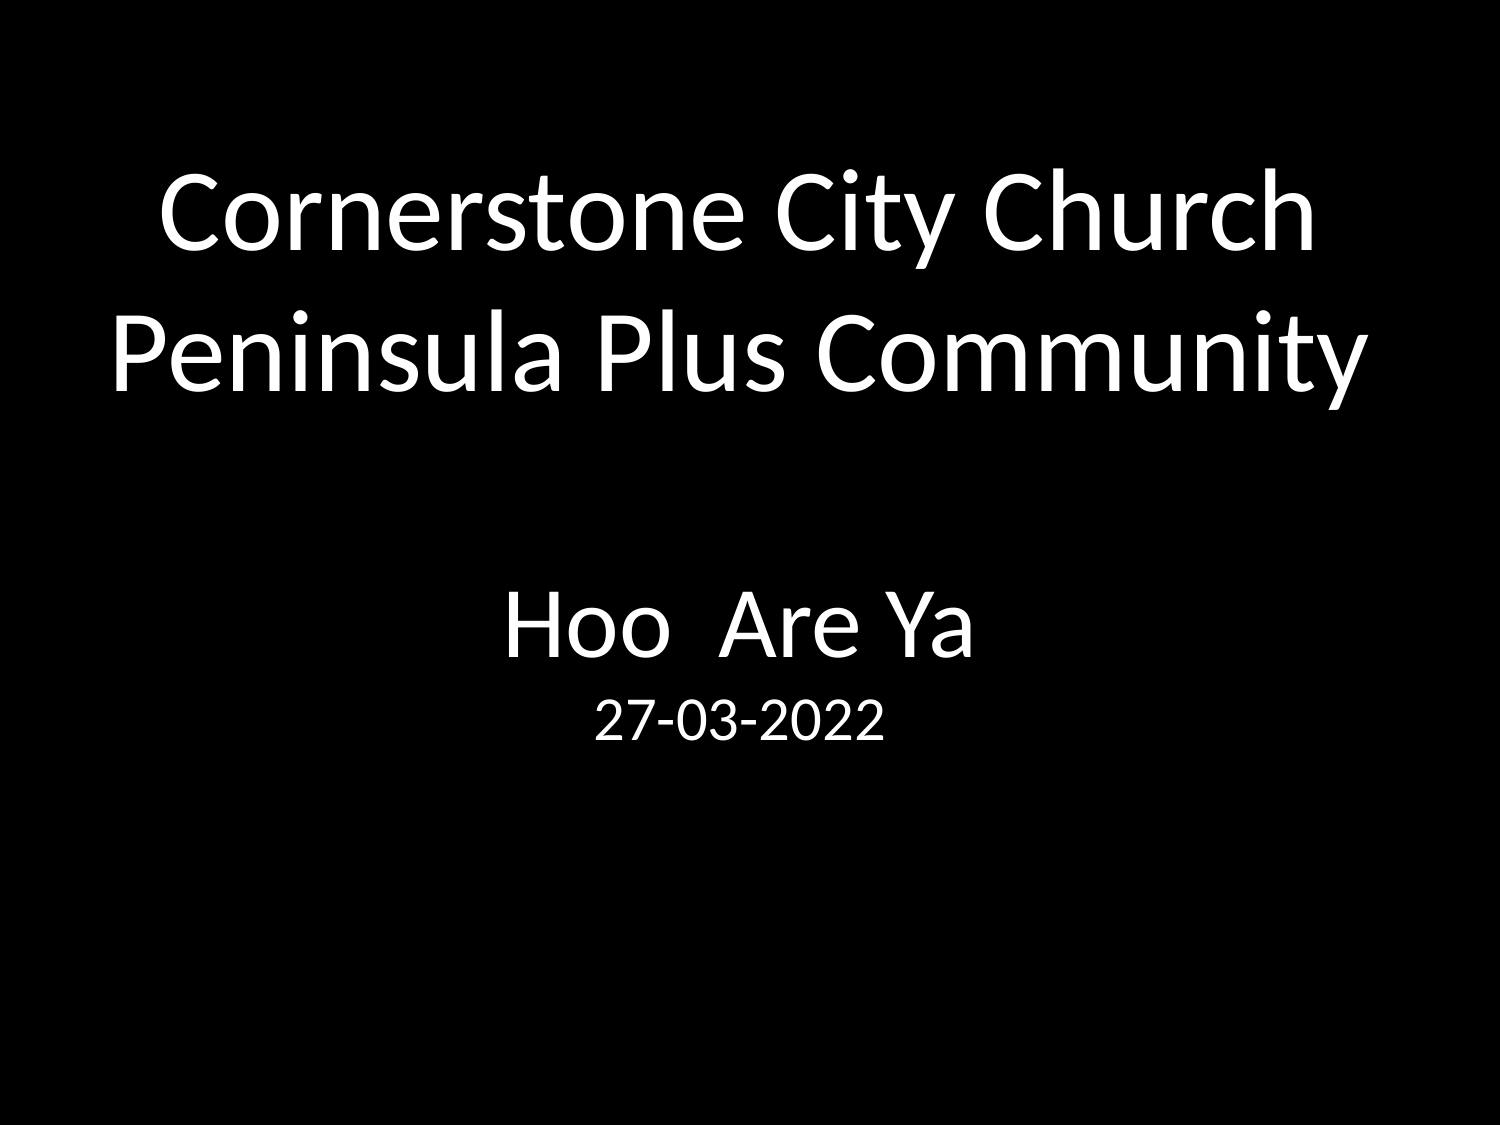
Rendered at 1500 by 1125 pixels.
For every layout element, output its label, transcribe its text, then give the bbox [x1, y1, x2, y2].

list Cornerstone City Church Peninsula Plus Community Hoo Are Ya 27-03-2022 [64, 125, 1415, 868]
